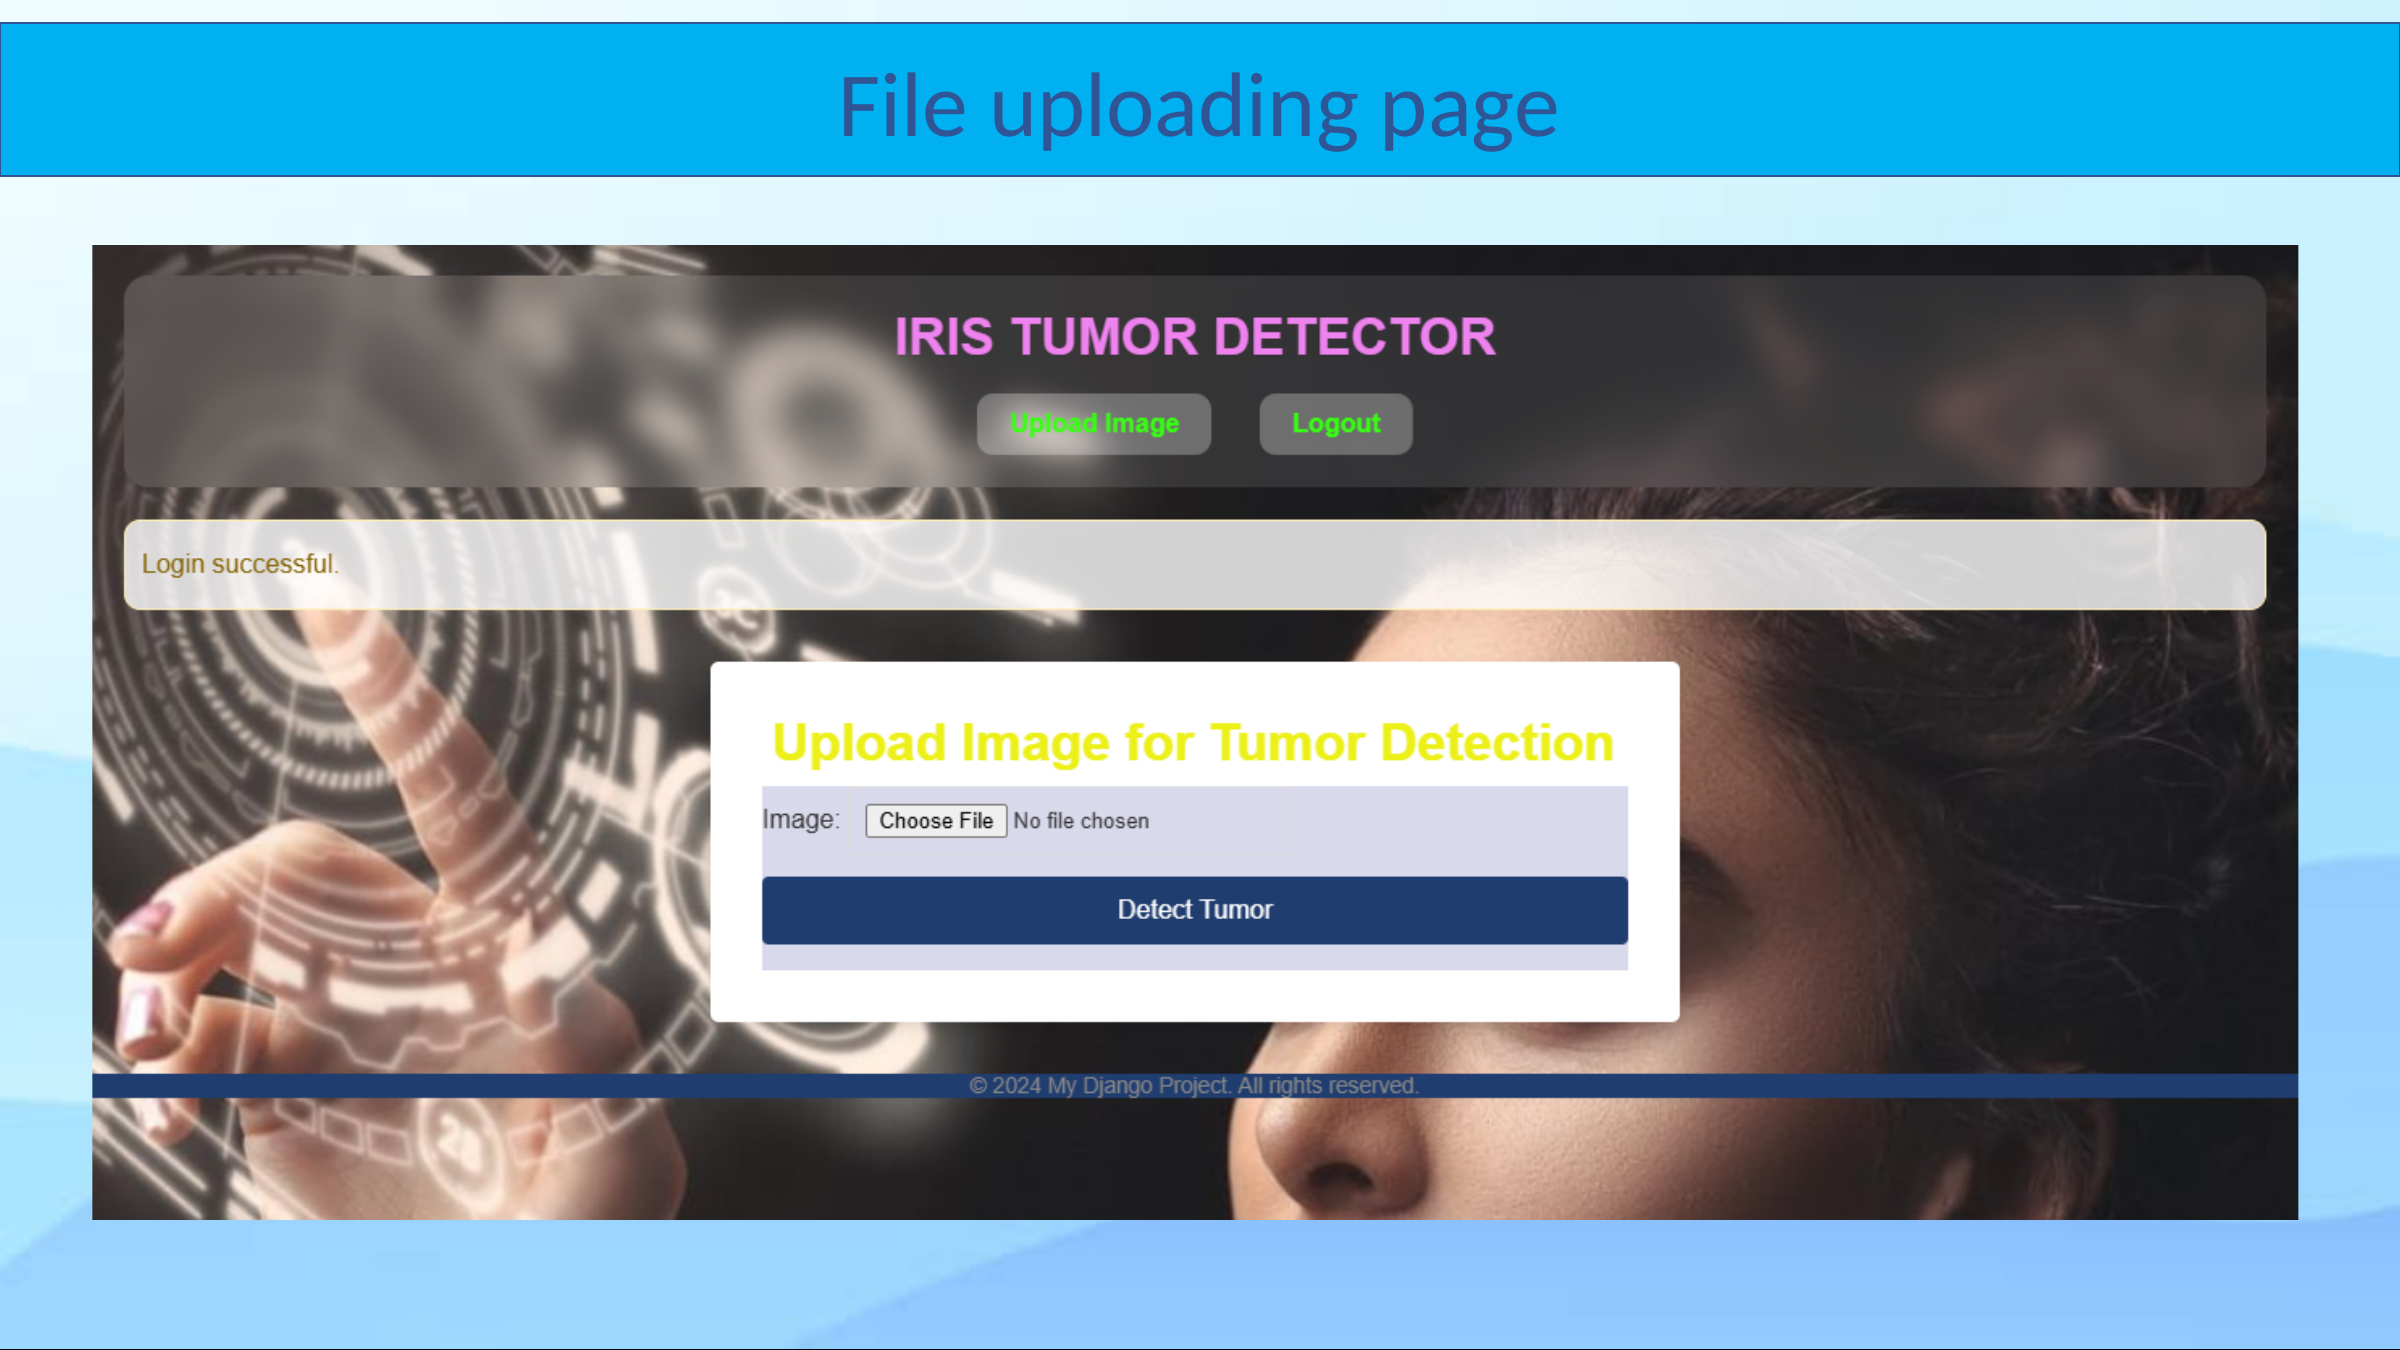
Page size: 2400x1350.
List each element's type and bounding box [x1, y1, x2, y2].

picture [886, 74, 895, 83]
picture [926, 92, 963, 136]
picture [908, 73, 915, 135]
picture [1274, 92, 1309, 135]
picture [0, 0, 2400, 23]
picture [1159, 92, 1191, 136]
picture [1110, 92, 1150, 136]
picture [1253, 93, 1260, 135]
picture [1044, 92, 1081, 150]
picture [1202, 73, 1239, 136]
picture [1475, 92, 1512, 151]
picture [1386, 92, 1423, 150]
picture [1433, 92, 1465, 136]
picture [995, 93, 1030, 136]
picture [0, 176, 2400, 1349]
picture [845, 78, 877, 135]
picture [1320, 92, 1357, 151]
picture [1252, 74, 1261, 83]
picture [1518, 92, 1555, 136]
picture [887, 93, 894, 135]
picture [1092, 73, 1099, 135]
